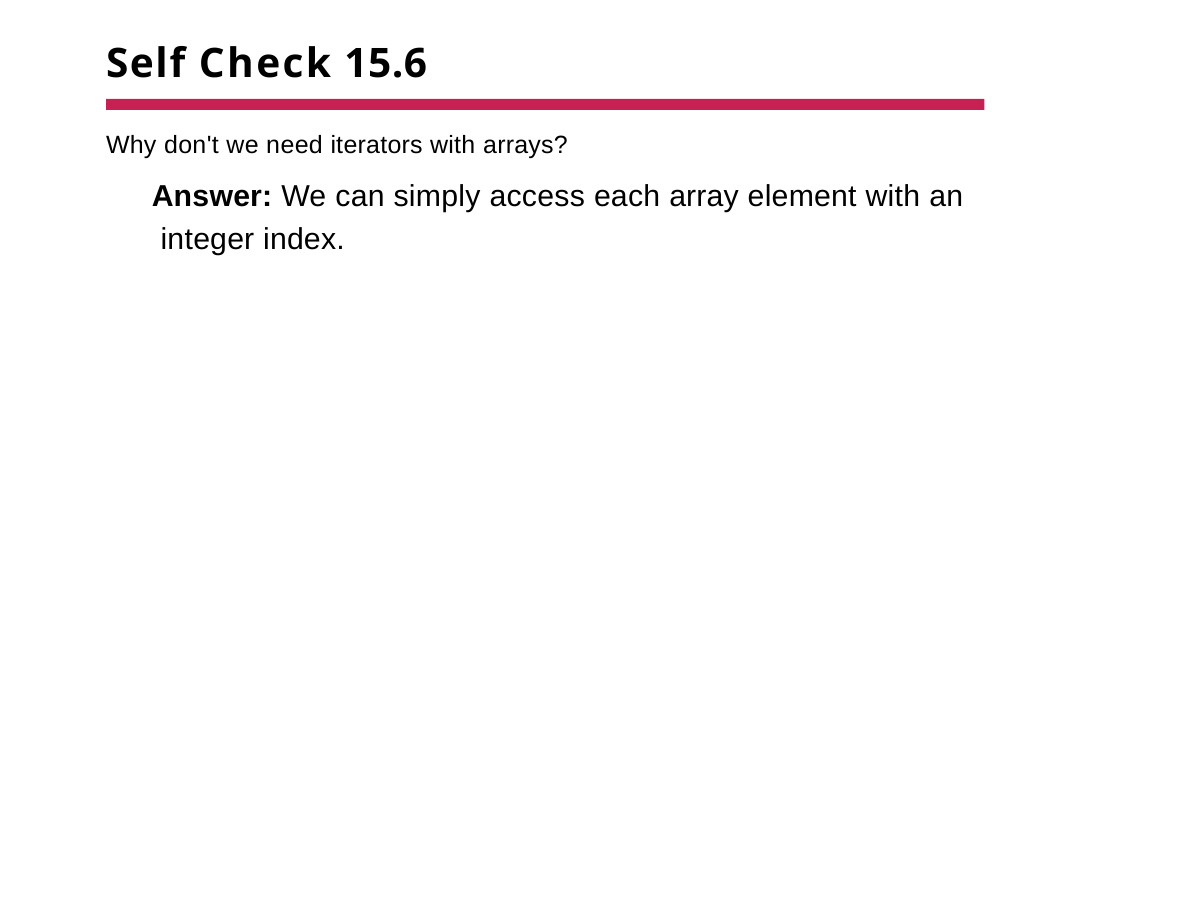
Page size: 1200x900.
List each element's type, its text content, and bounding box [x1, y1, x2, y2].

text_box Why don't we need iterators with arrays? Answer: We can simply access each array element with an integer index. [103, 128, 965, 256]
title Self Check 15.6 [103, 37, 1097, 188]
